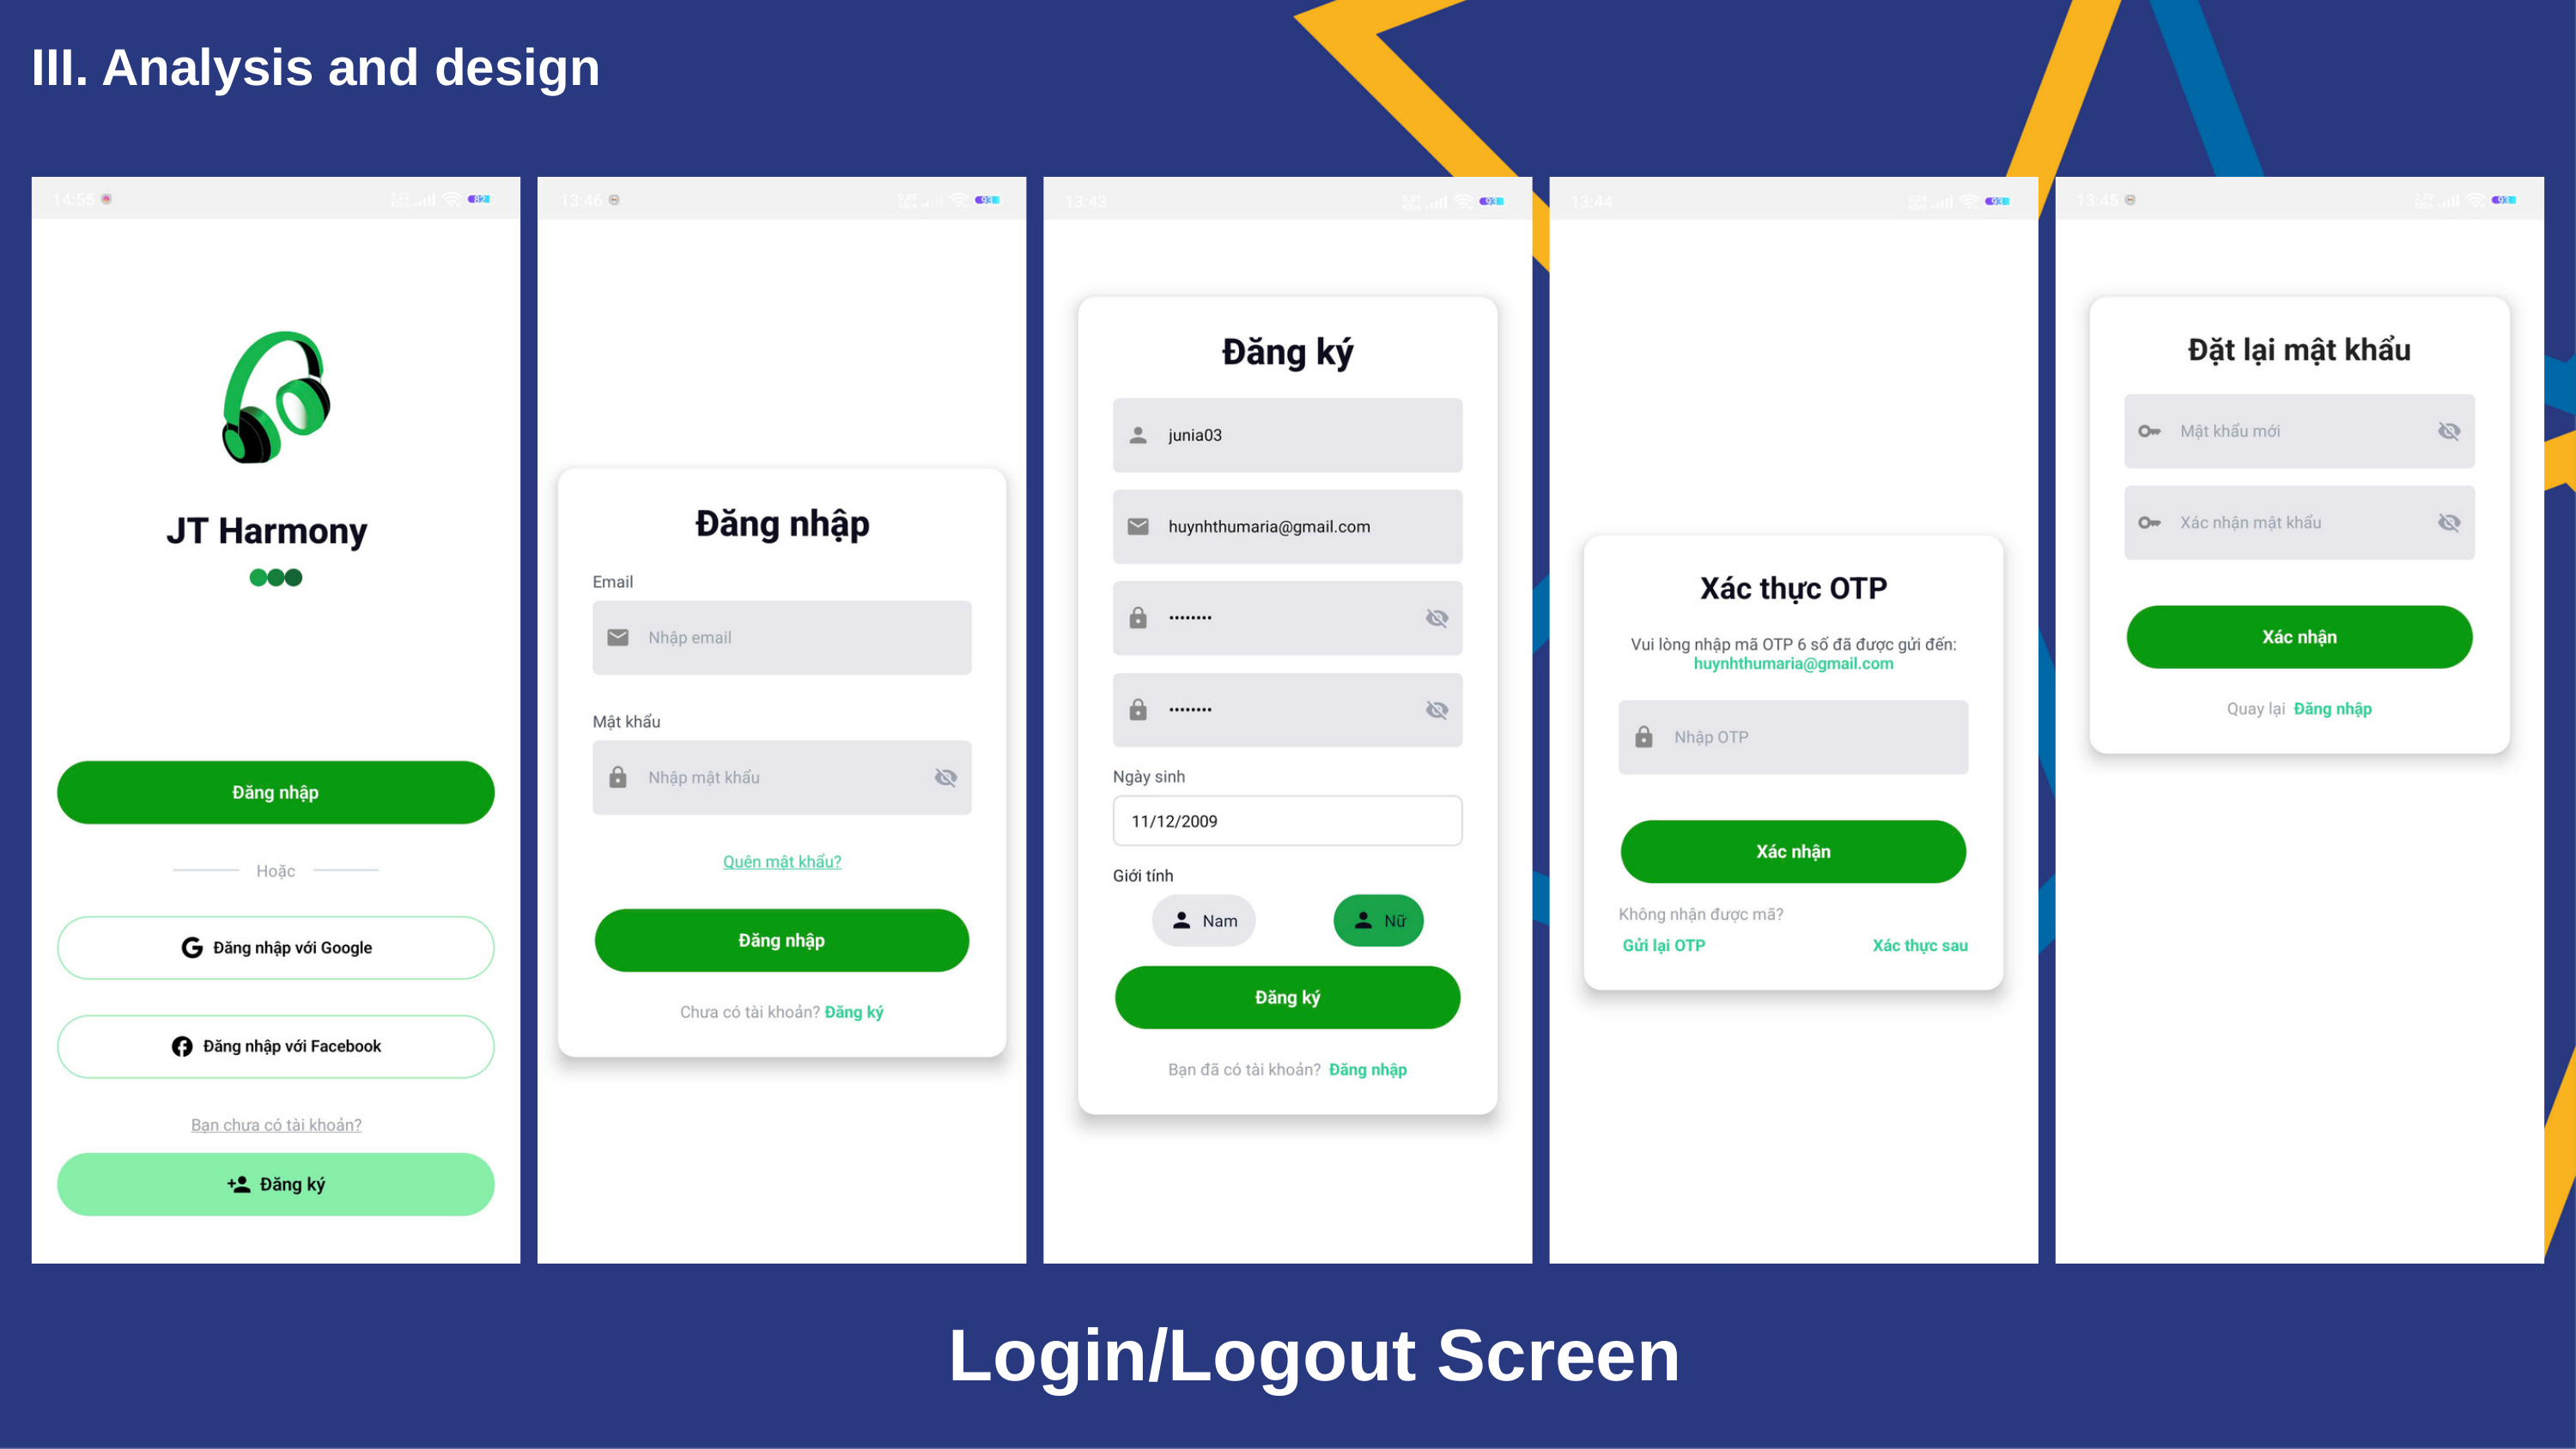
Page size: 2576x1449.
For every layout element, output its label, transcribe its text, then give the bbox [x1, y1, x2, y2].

text_box [0, 0, 2576, 1449]
text_box [538, 177, 1027, 1264]
text_box [1043, 177, 1533, 1264]
text_box [2055, 177, 2545, 1264]
text_box [31, 177, 521, 1264]
text_box Login/Logout Screen [948, 1293, 2038, 1396]
text_box III. Analysis and design [31, 23, 605, 97]
text_box [1549, 177, 2038, 1264]
